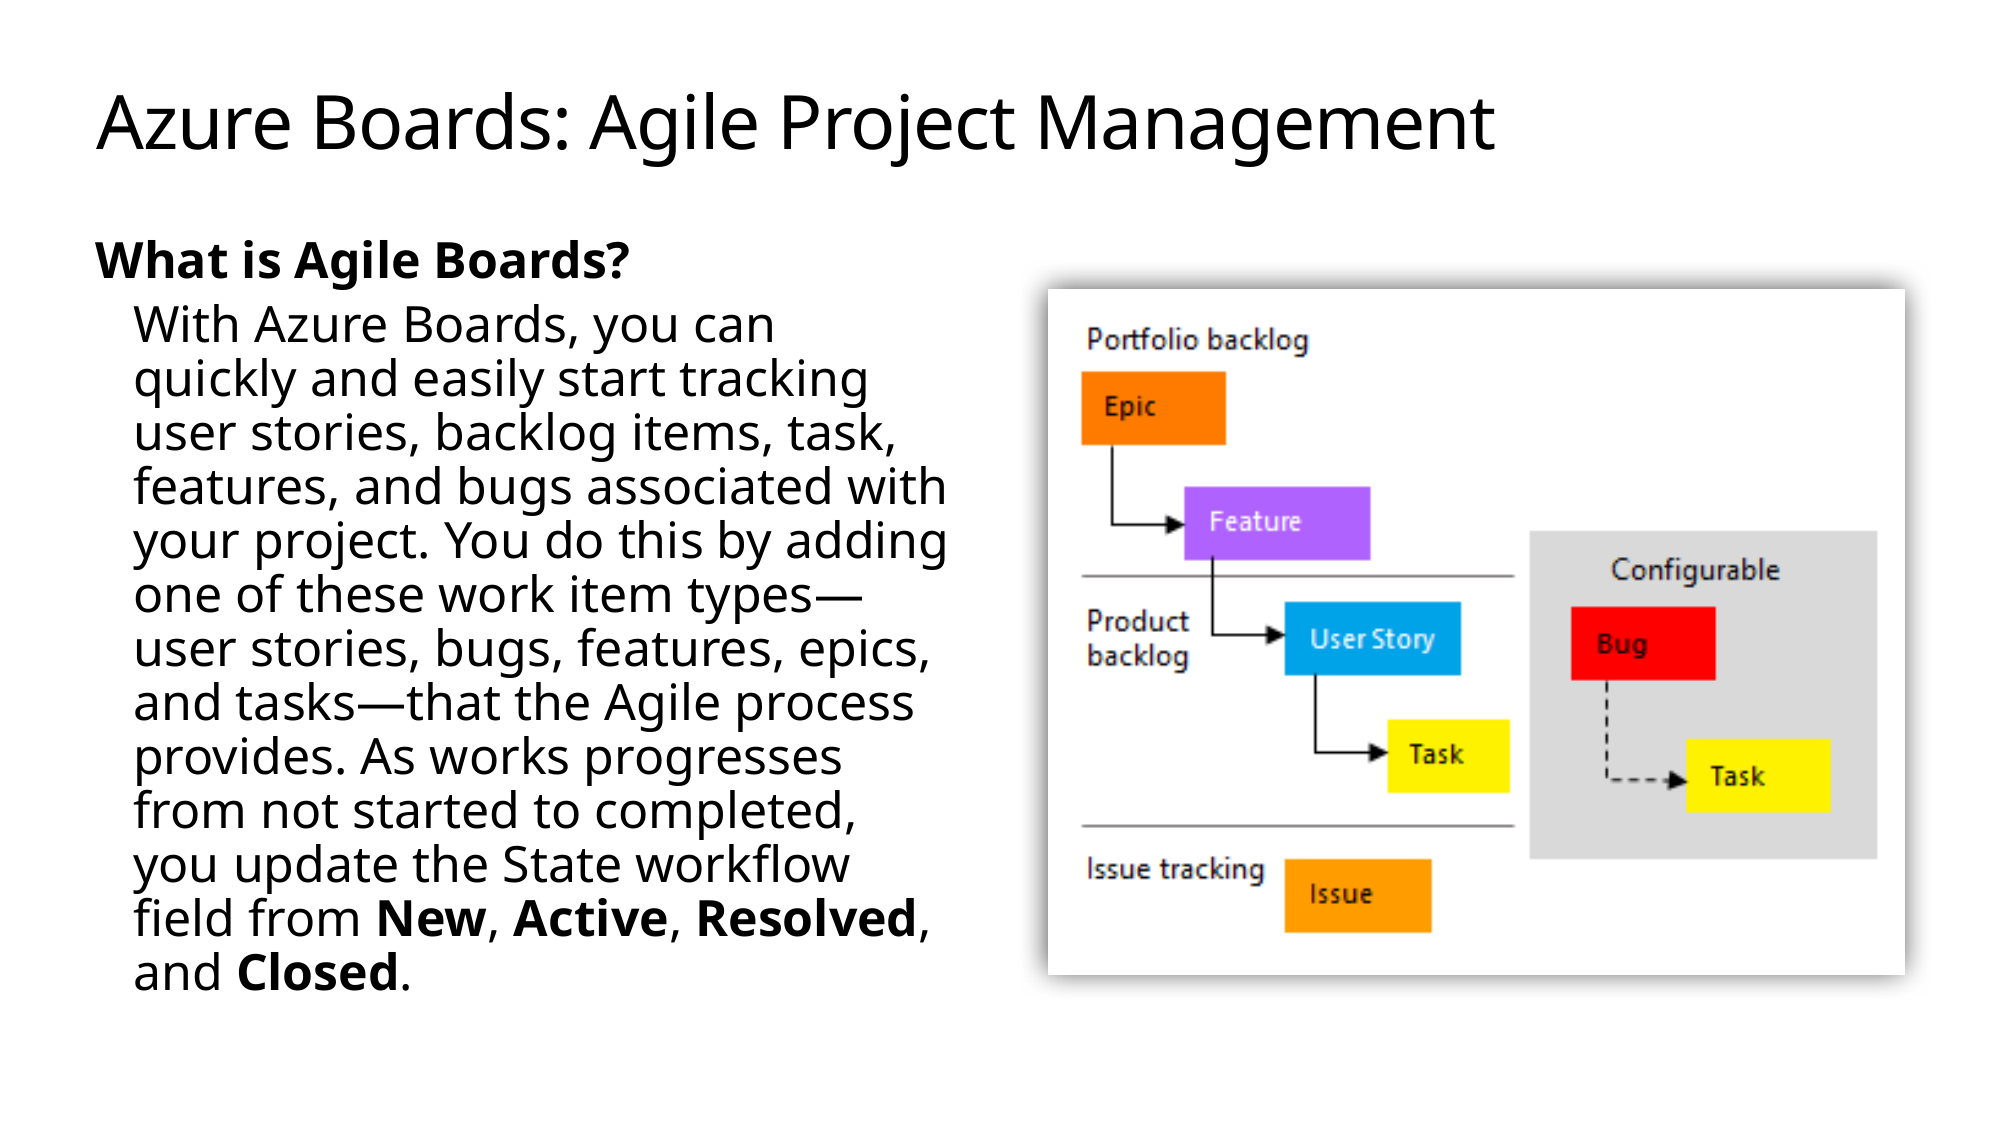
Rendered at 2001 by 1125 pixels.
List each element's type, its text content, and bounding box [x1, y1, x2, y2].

picture [1047, 289, 1905, 975]
list What is Agile Boards? With Azure Boards, you can quickly and easily start tracking user stories, backlog items, task, features, and bugs associated with your project. You do this by adding one of these work item types—user stories, bugs, features, epics, and tasks—that the Agile process provides. As works progresses from not started to completed, you update the State workflow field from New, Active, Resolved, and Closed. [95, 235, 951, 1029]
title Azure Boards: Agile Project Management [96, 75, 1904, 166]
